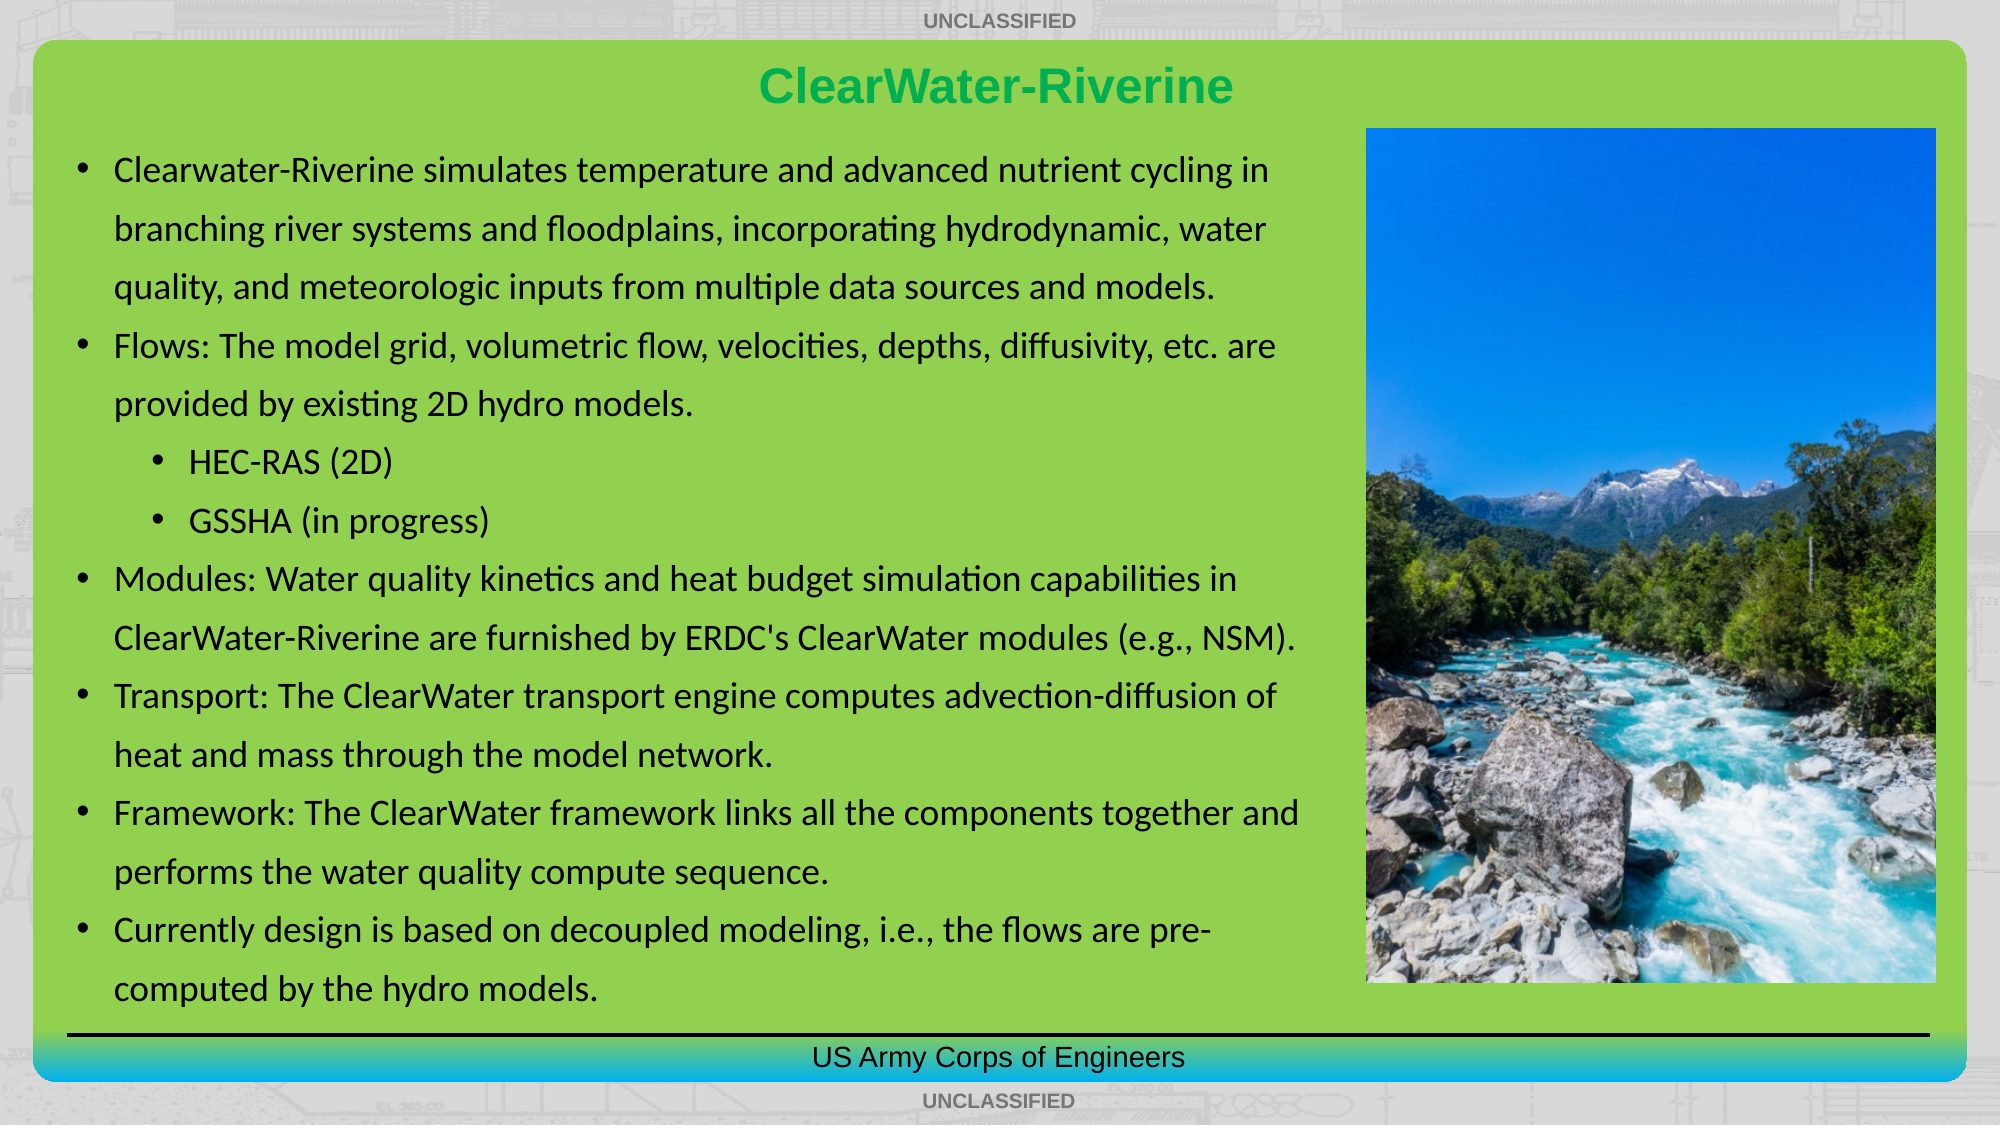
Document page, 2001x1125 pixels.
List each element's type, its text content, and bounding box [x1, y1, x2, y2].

title ClearWater-Riverine [34, 0, 1960, 186]
list Clearwater-Riverine simulates temperature and advanced nutrient cycling in branching river systems and floodplains, incorporating hydrodynamic, water quality, and meteorologic inputs from multiple data sources and models. Flows: The model grid, volumetric flow, velocities, depths, diffusivity, etc. are provided by existing 2D hydro models. HEC-RAS (2D) GSSHA (in progress) Modules: Water quality kinetics and heat budget simulation capabilities in ClearWater-Riverine are furnished by ERDC's ClearWater modules (e.g., NSM). Transport: The ClearWater transport engine computes advection-diffusion of heat and mass through the model network. Framework: The ClearWater framework links all the components together and performs the water quality compute sequence. Currently design is based on decoupled modeling, i.e., the flows are pre-computed by the hydro models. [61, 124, 1340, 1012]
picture [1366, 128, 1936, 983]
picture [0, 0, 2000, 1125]
